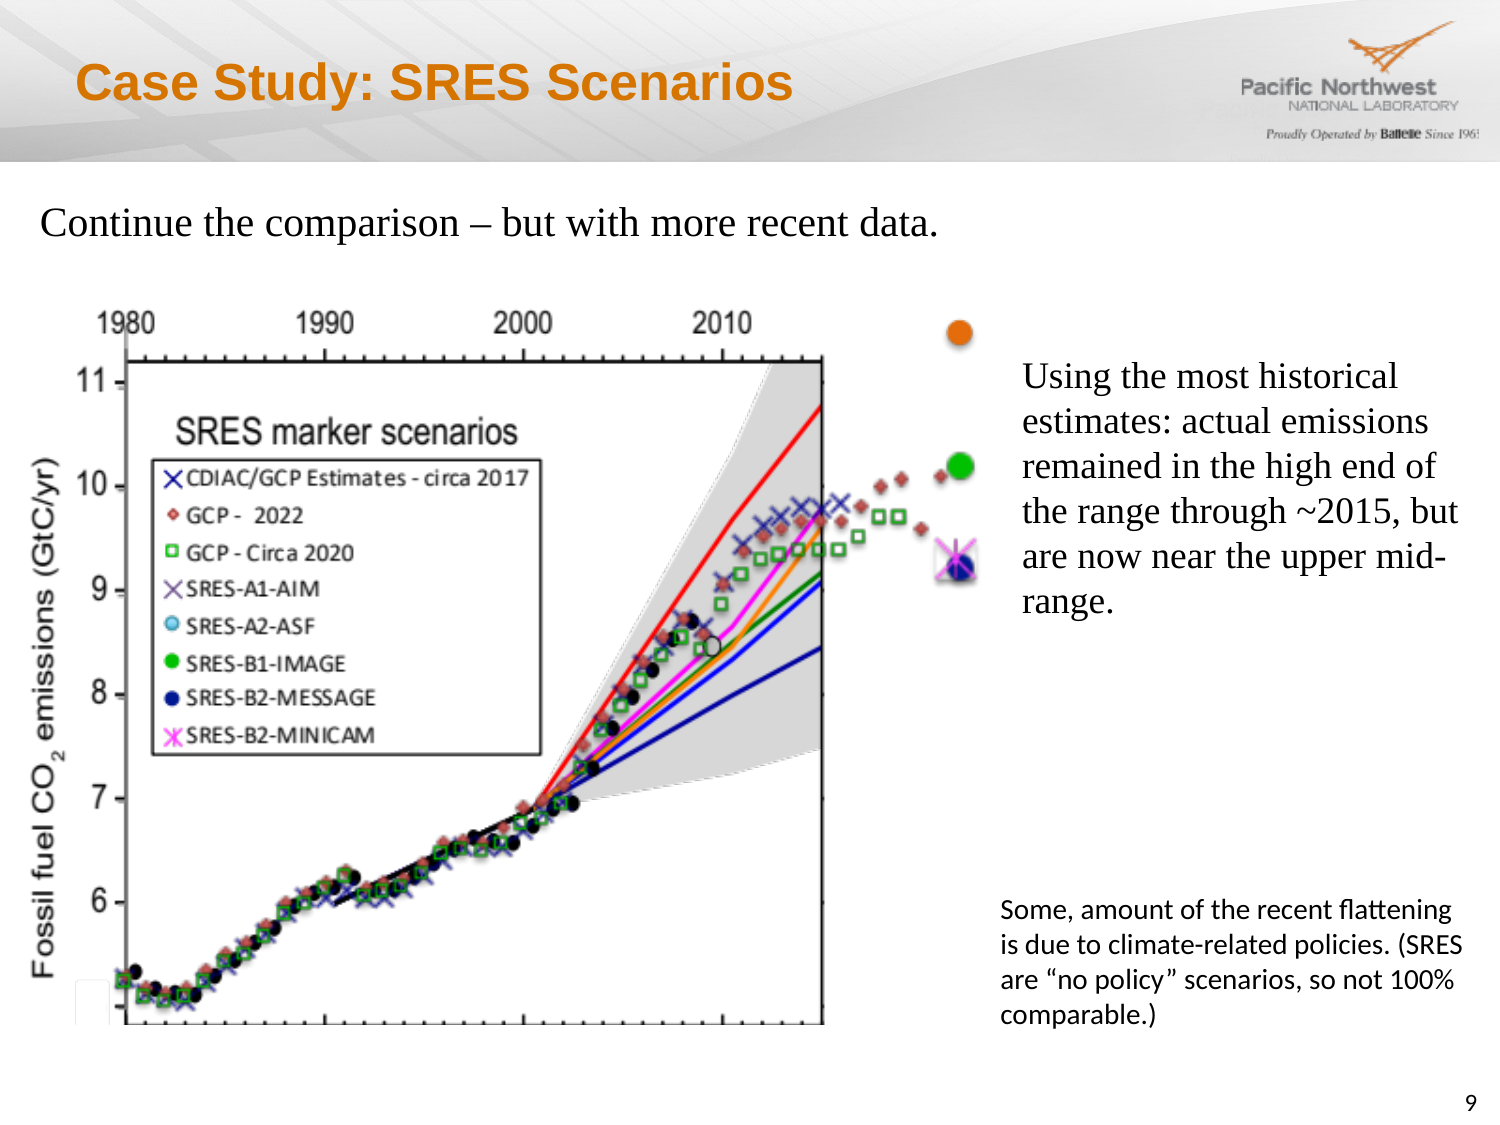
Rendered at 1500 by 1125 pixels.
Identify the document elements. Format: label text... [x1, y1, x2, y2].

text_box Some, amount of the recent flattening is due to climate-related policies. (SRES are “no policy” scenarios, so not 100% comparable.) [985, 883, 1490, 1038]
title Case Study: SRES Scenarios [75, 47, 1163, 112]
text_box Using the most historical estimates: actual emissions remained in the high end of the range through ~2015, but are now near the upper mid-range. [1007, 343, 1495, 629]
text_box Continue the comparison – but with more recent data. [24, 187, 1425, 788]
picture [14, 287, 987, 1026]
picture [0, 0, 1500, 161]
